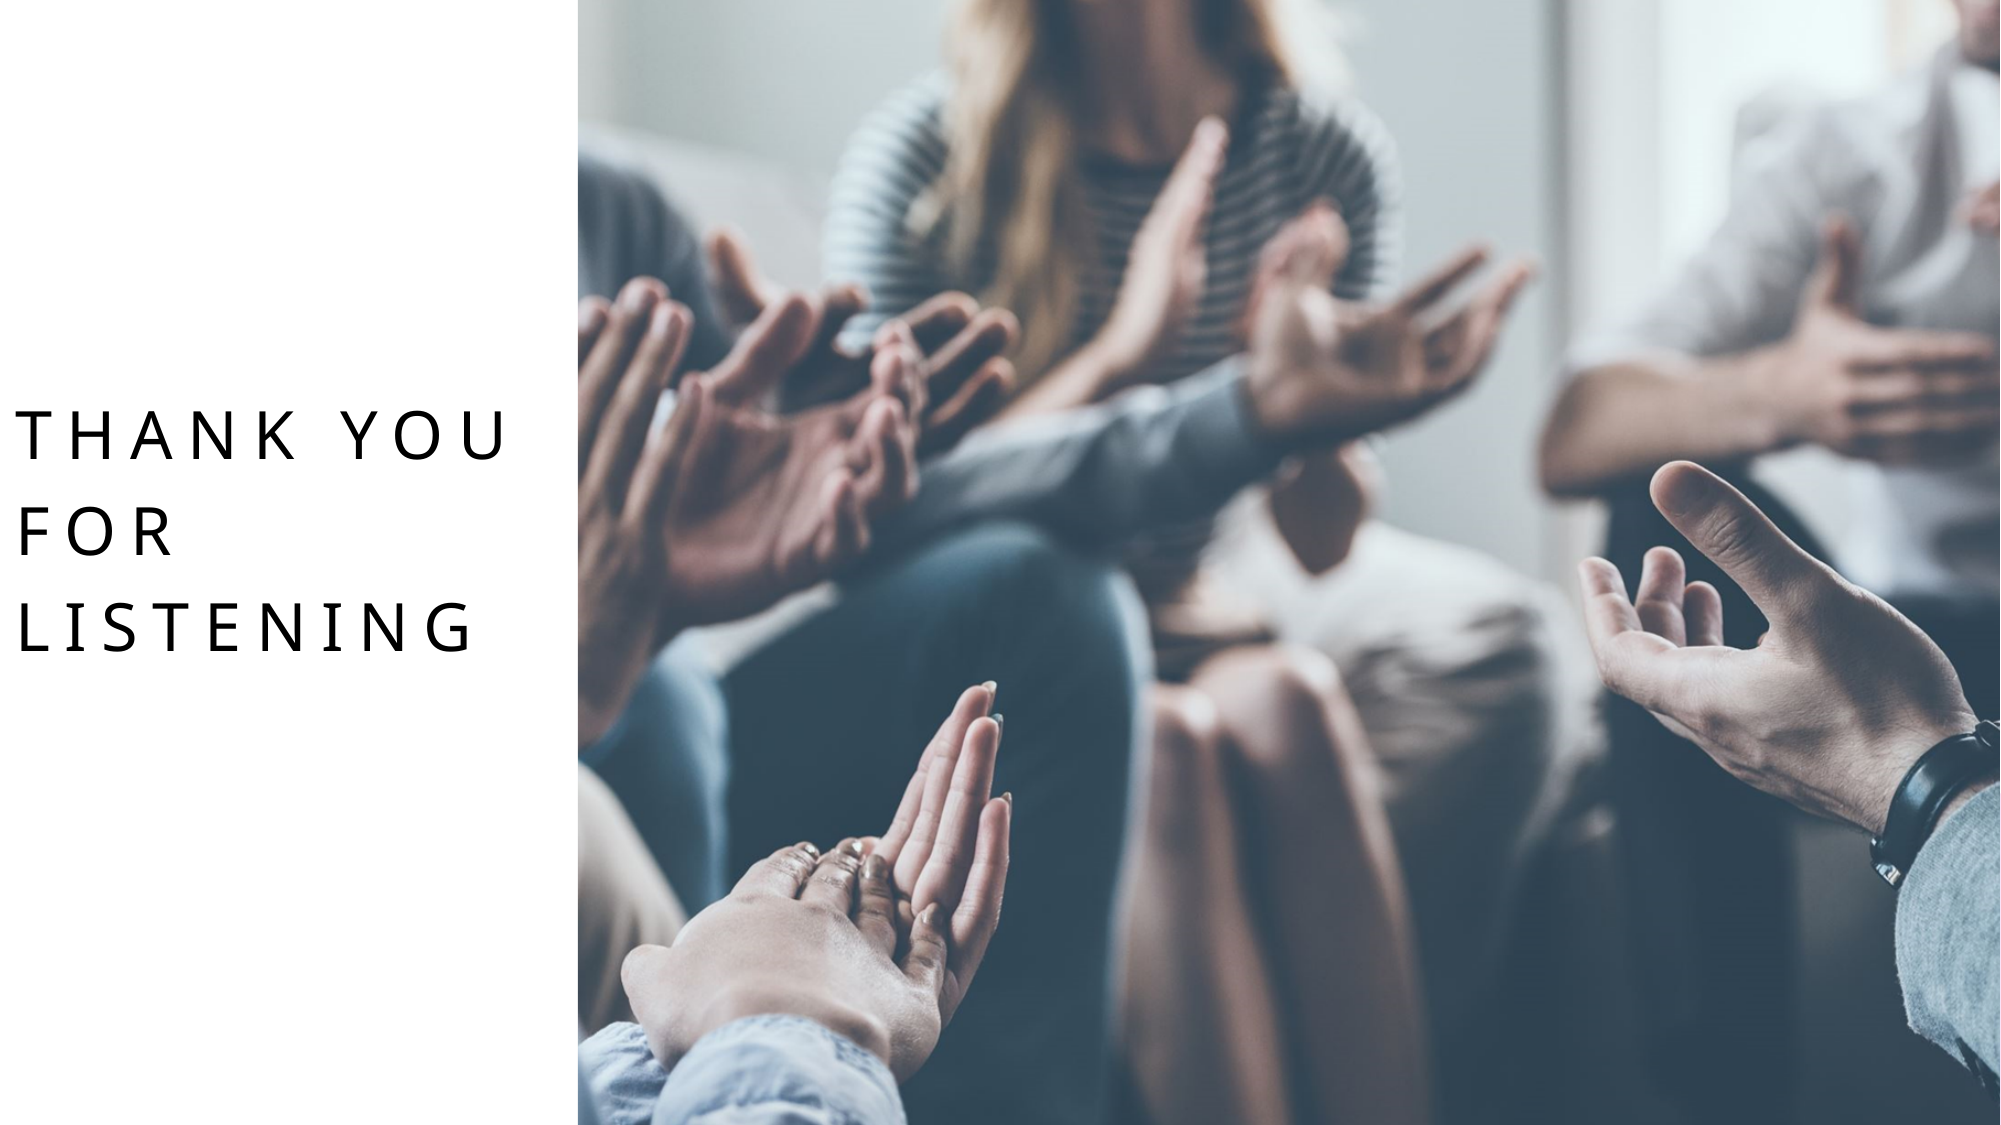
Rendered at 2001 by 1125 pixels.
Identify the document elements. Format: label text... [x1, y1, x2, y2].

title Thank you for listening [0, 181, 577, 673]
picture [577, 0, 2000, 1125]
